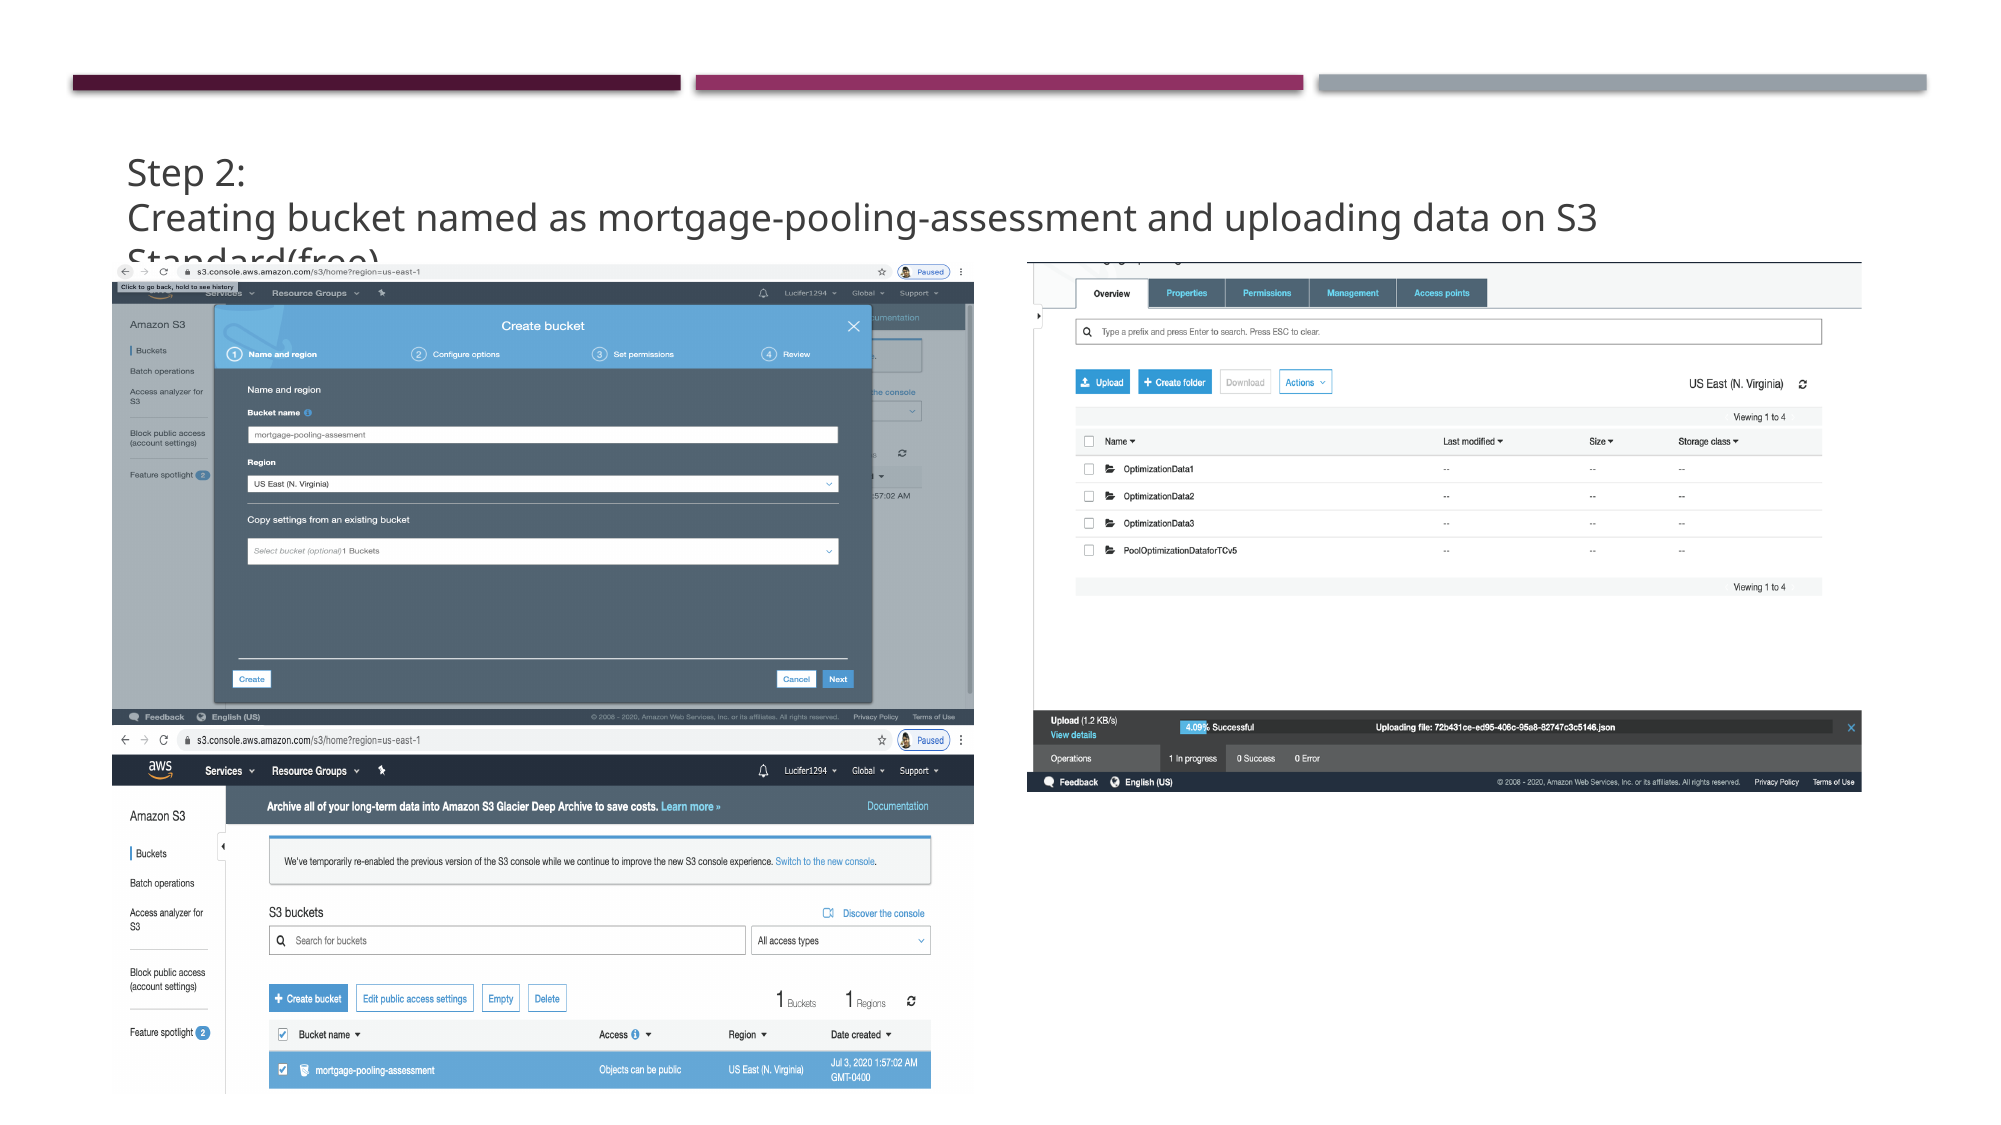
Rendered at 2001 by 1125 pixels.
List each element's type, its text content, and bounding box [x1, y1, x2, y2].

picture [1026, 261, 1863, 793]
text_box Step 2: Creating bucket named as mortgage-pooling-assessment and uploading data on S3 Standard(free). [112, 142, 1864, 292]
picture [111, 261, 974, 1094]
